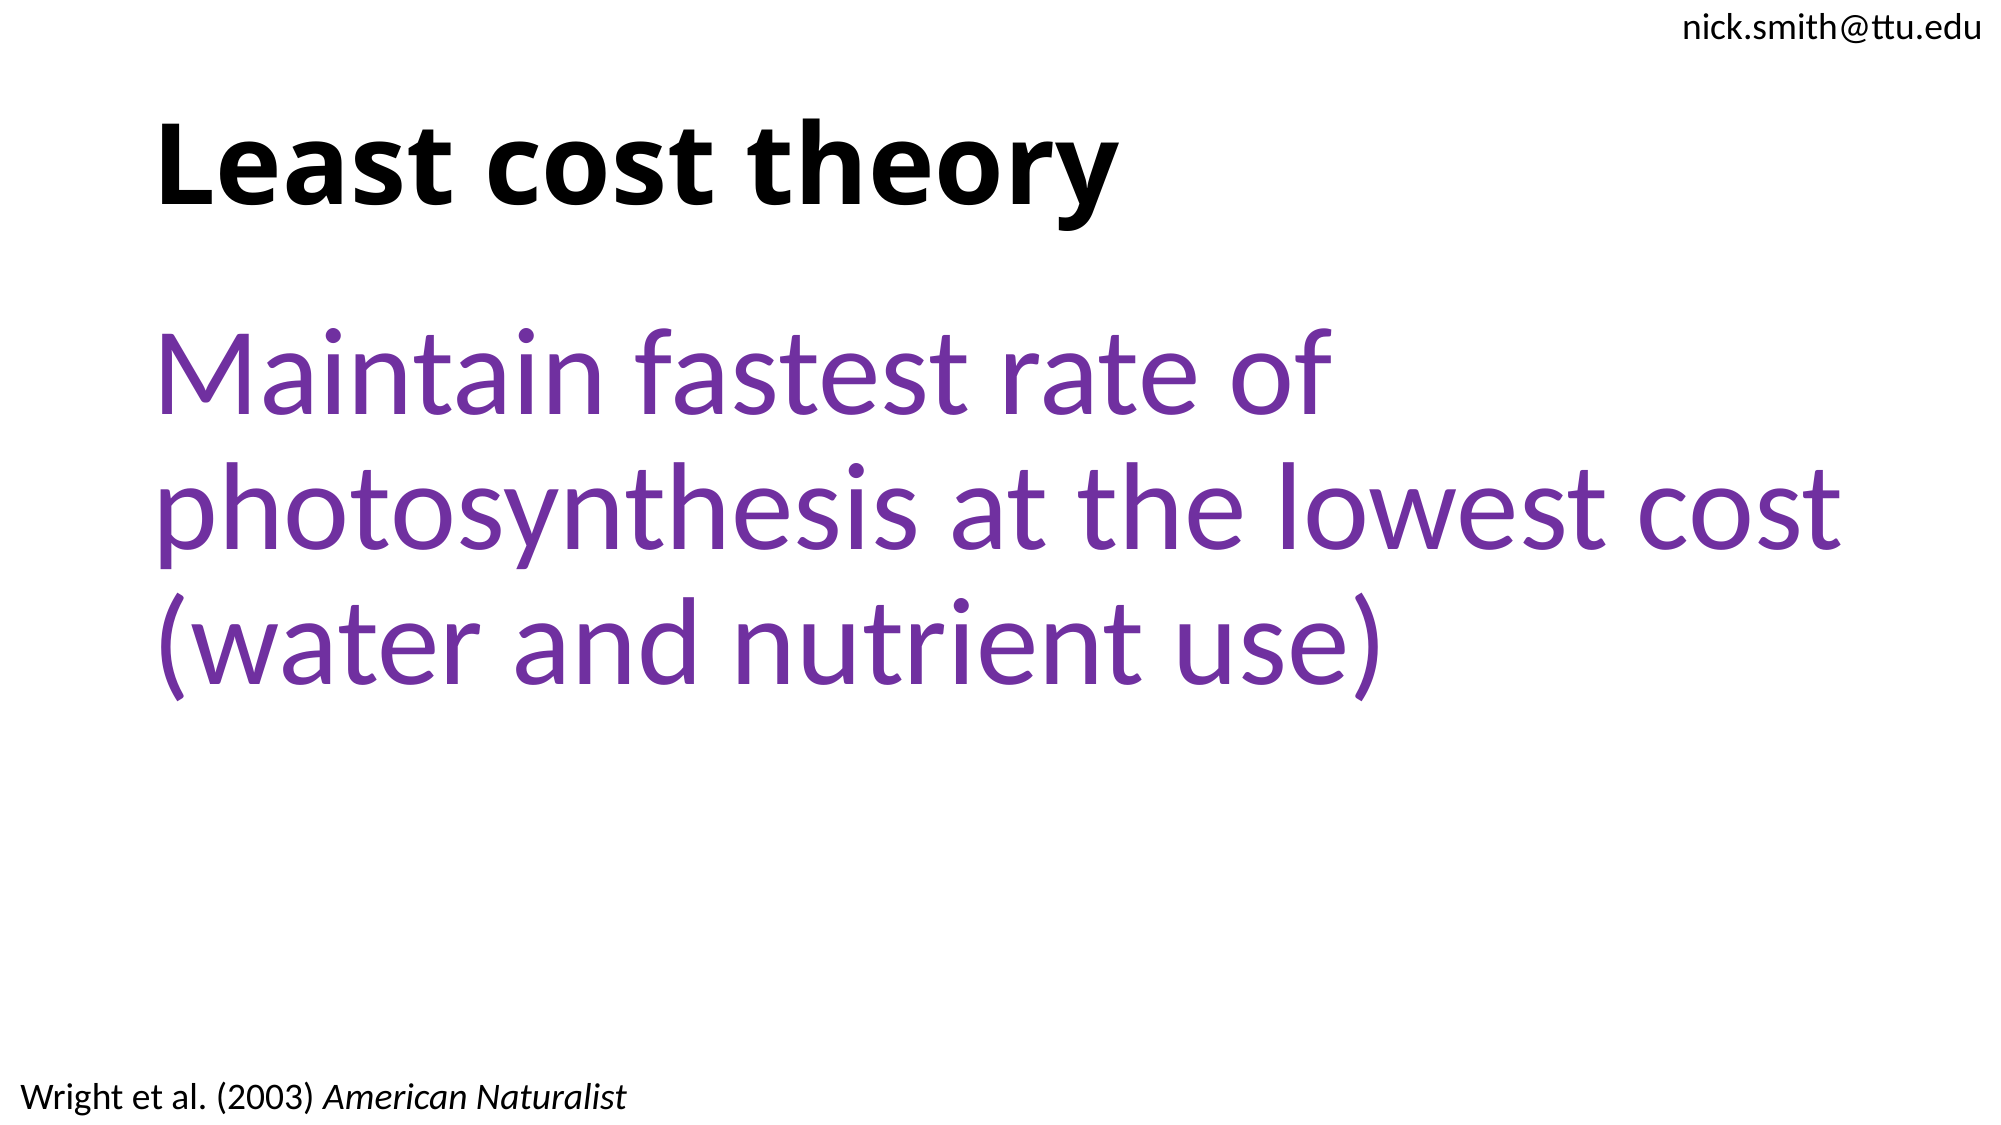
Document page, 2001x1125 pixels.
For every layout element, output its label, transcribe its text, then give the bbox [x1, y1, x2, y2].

text_box Wright et al. (2003) American Naturalist [5, 1064, 643, 1125]
title Least cost theory [137, 59, 1863, 278]
text_box nick.smith@ttu.edu [1667, 0, 1998, 55]
list Maintain fastest rate of photosynthesis at the lowest cost (water and nutrient use) [137, 299, 1863, 1014]
